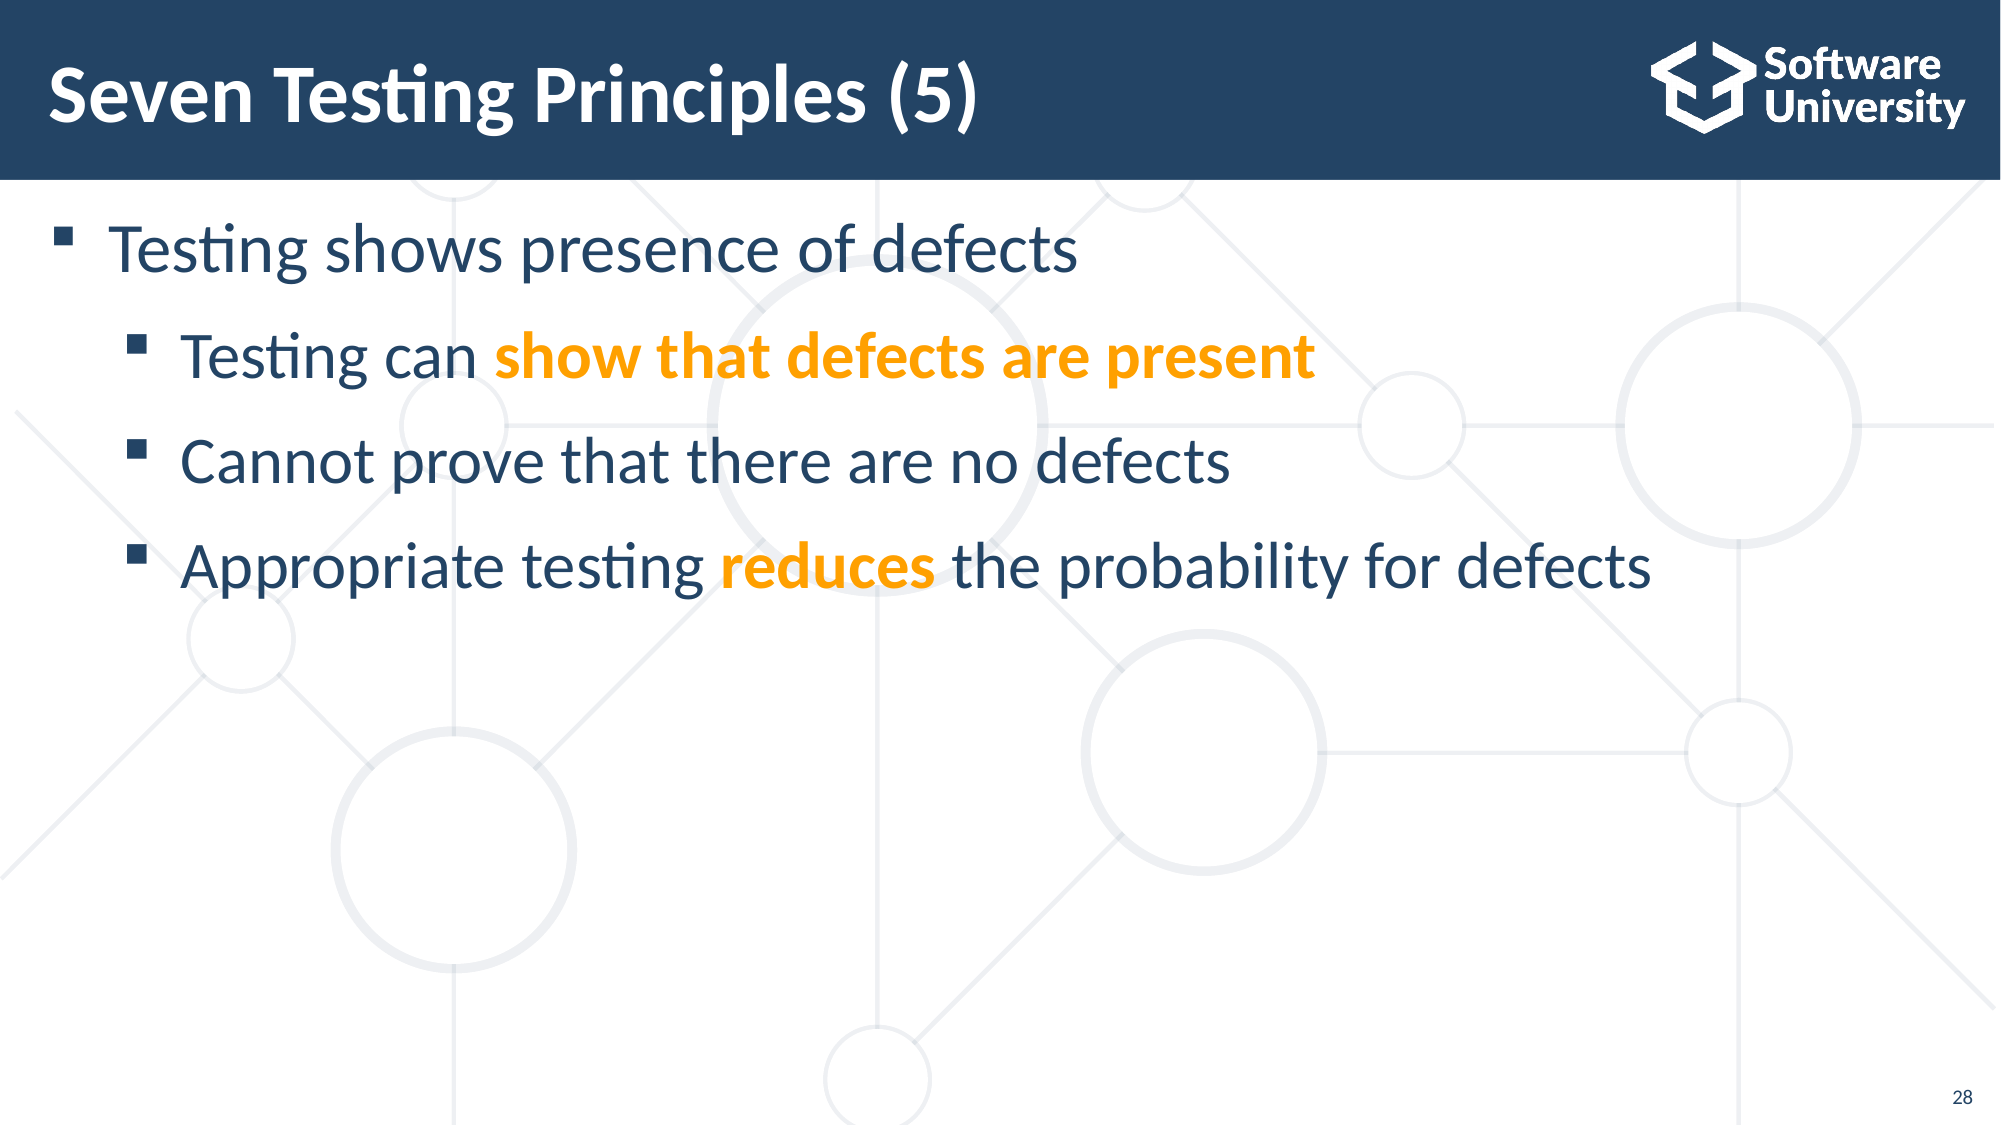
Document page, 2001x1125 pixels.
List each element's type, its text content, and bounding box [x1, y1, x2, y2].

list Testing shows presence of defects Testing can show that defects are present Cannot prove that there are no defects Appropriate testing reduces the probability for defects [31, 196, 1970, 1104]
title Seven Testing Principles (5) [31, 16, 1625, 162]
slide_number 28 [1927, 1067, 1989, 1117]
picture [1651, 41, 1966, 134]
